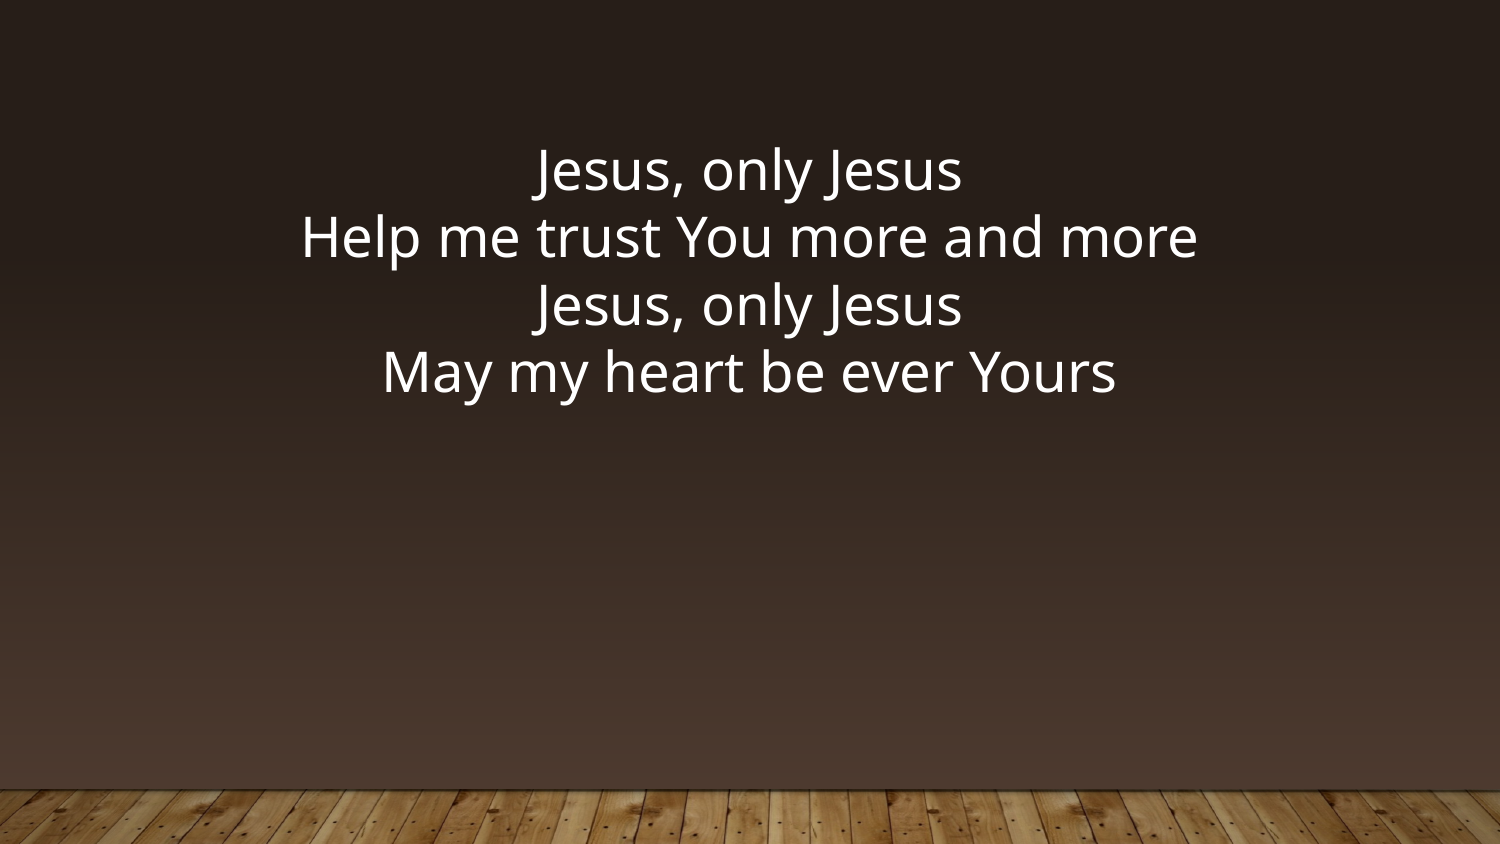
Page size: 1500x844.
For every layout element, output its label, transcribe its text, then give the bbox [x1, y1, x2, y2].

picture [0, 789, 1500, 844]
text_box Jesus, only Jesus Help me trust You more and more Jesus, only Jesus May my heart be ever Yours [74, 126, 1425, 479]
